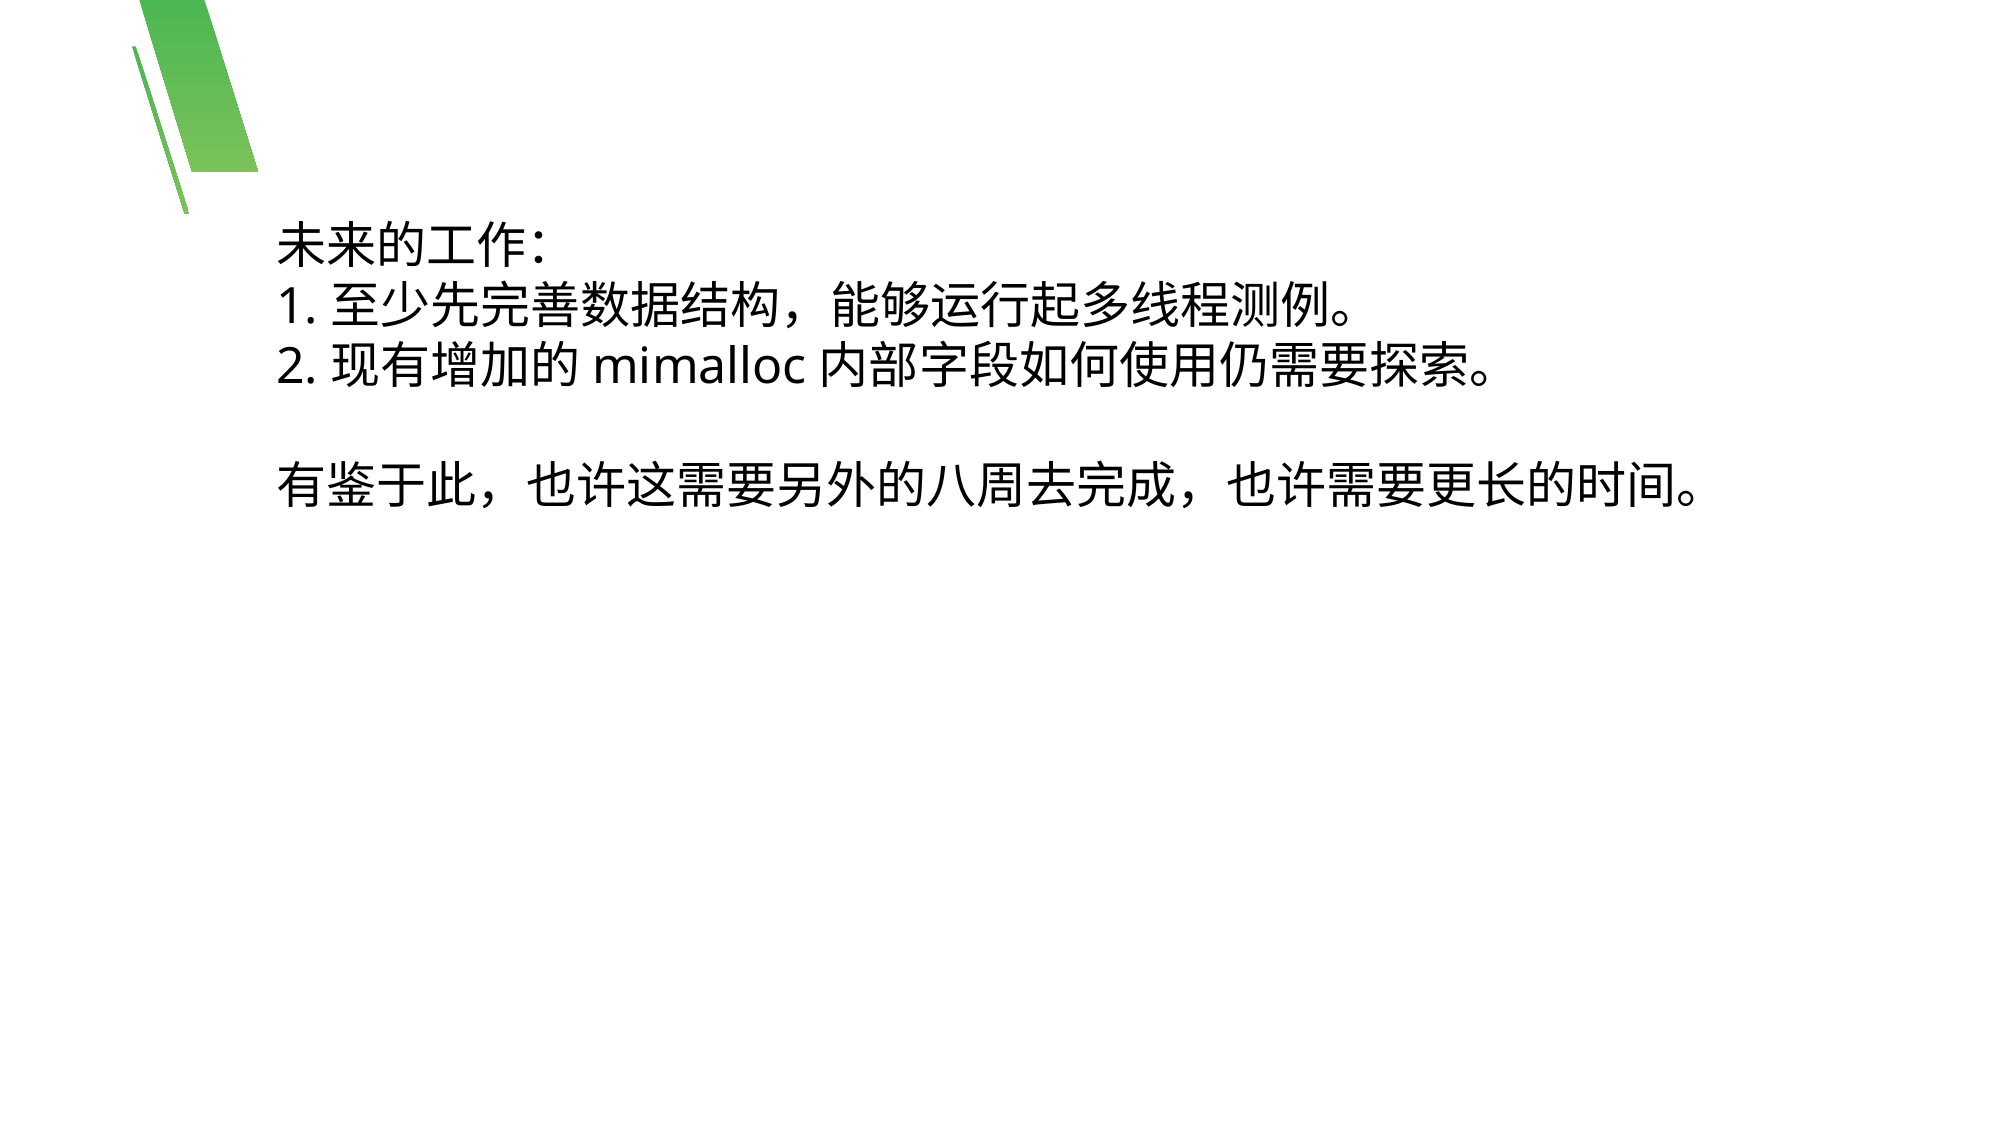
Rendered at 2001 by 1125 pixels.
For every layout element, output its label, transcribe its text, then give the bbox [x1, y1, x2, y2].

text_box 未来的工作： 1.至少先完善数据结构，能够运行起多线程测例。 2.现有增加的mimalloc内部字段如何使用仍需要探索。 有鉴于此，也许这需要另外的八周去完成，也许需要更长的时间。 [261, 205, 1742, 521]
